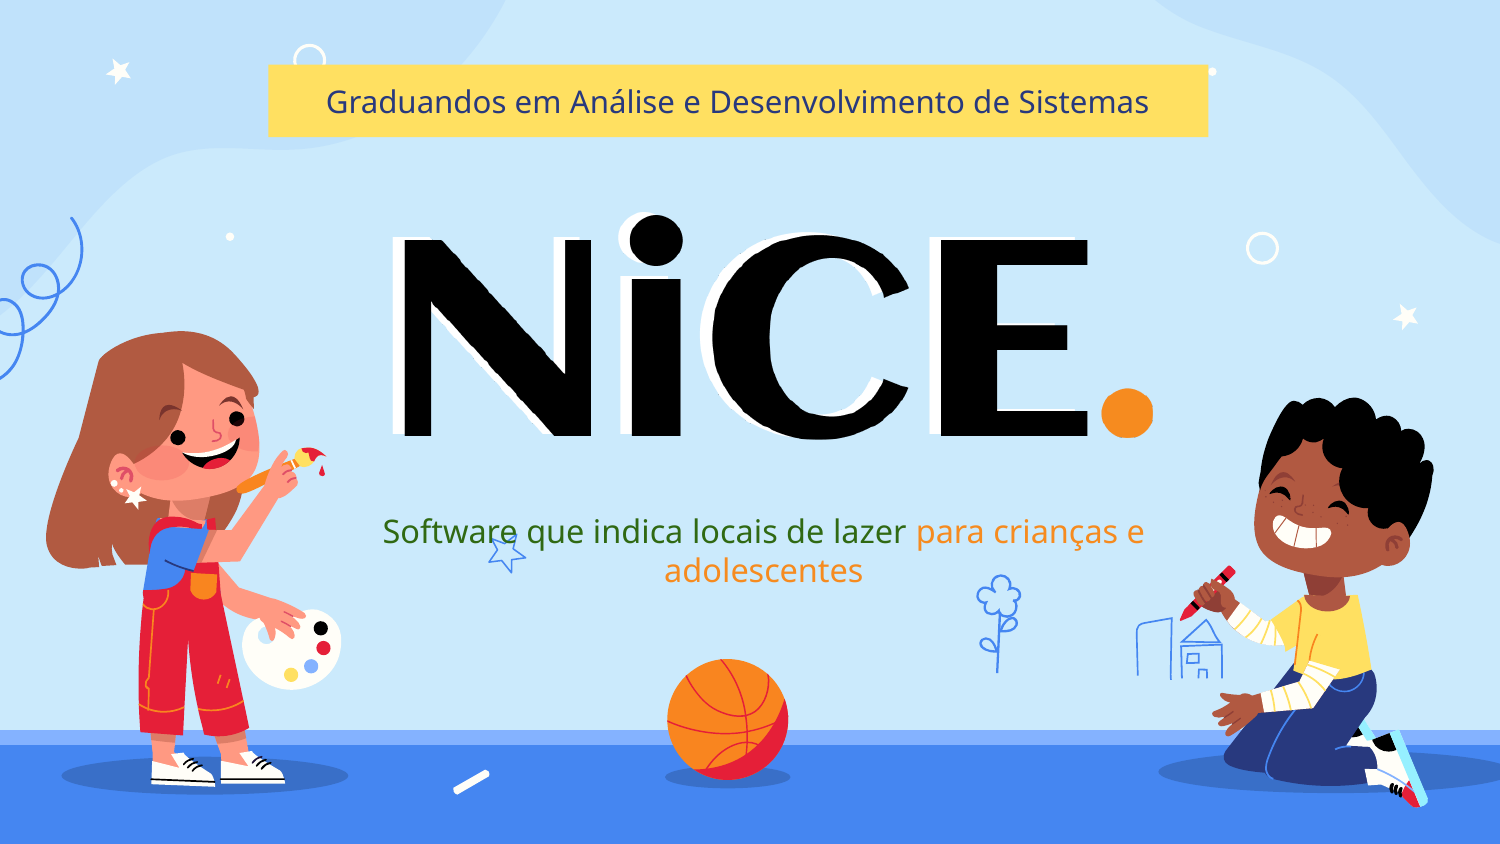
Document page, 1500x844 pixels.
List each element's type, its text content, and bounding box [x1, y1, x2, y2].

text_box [39, 330, 349, 795]
subtitle Graduandos em Análise e Desenvolvimento de Sistemas [268, 64, 1209, 138]
text_box [453, 769, 490, 795]
title Software que indica locais de lazer para crianças e adolescentes [353, 495, 1130, 604]
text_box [664, 658, 791, 789]
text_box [1135, 397, 1500, 808]
picture [391, 210, 1154, 441]
